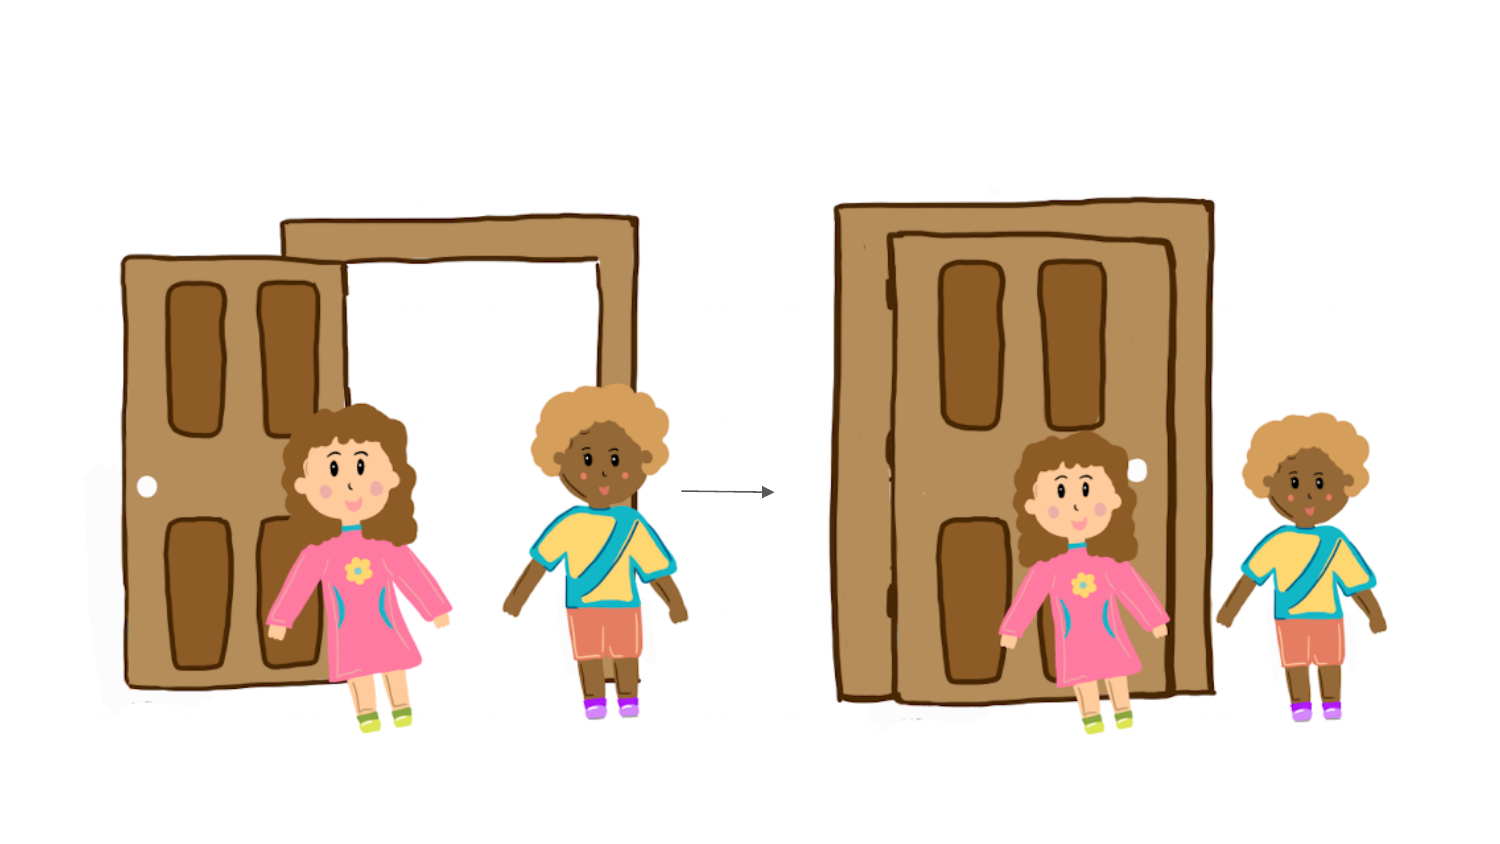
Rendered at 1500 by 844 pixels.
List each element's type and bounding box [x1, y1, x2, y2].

picture [50, 186, 1424, 762]
